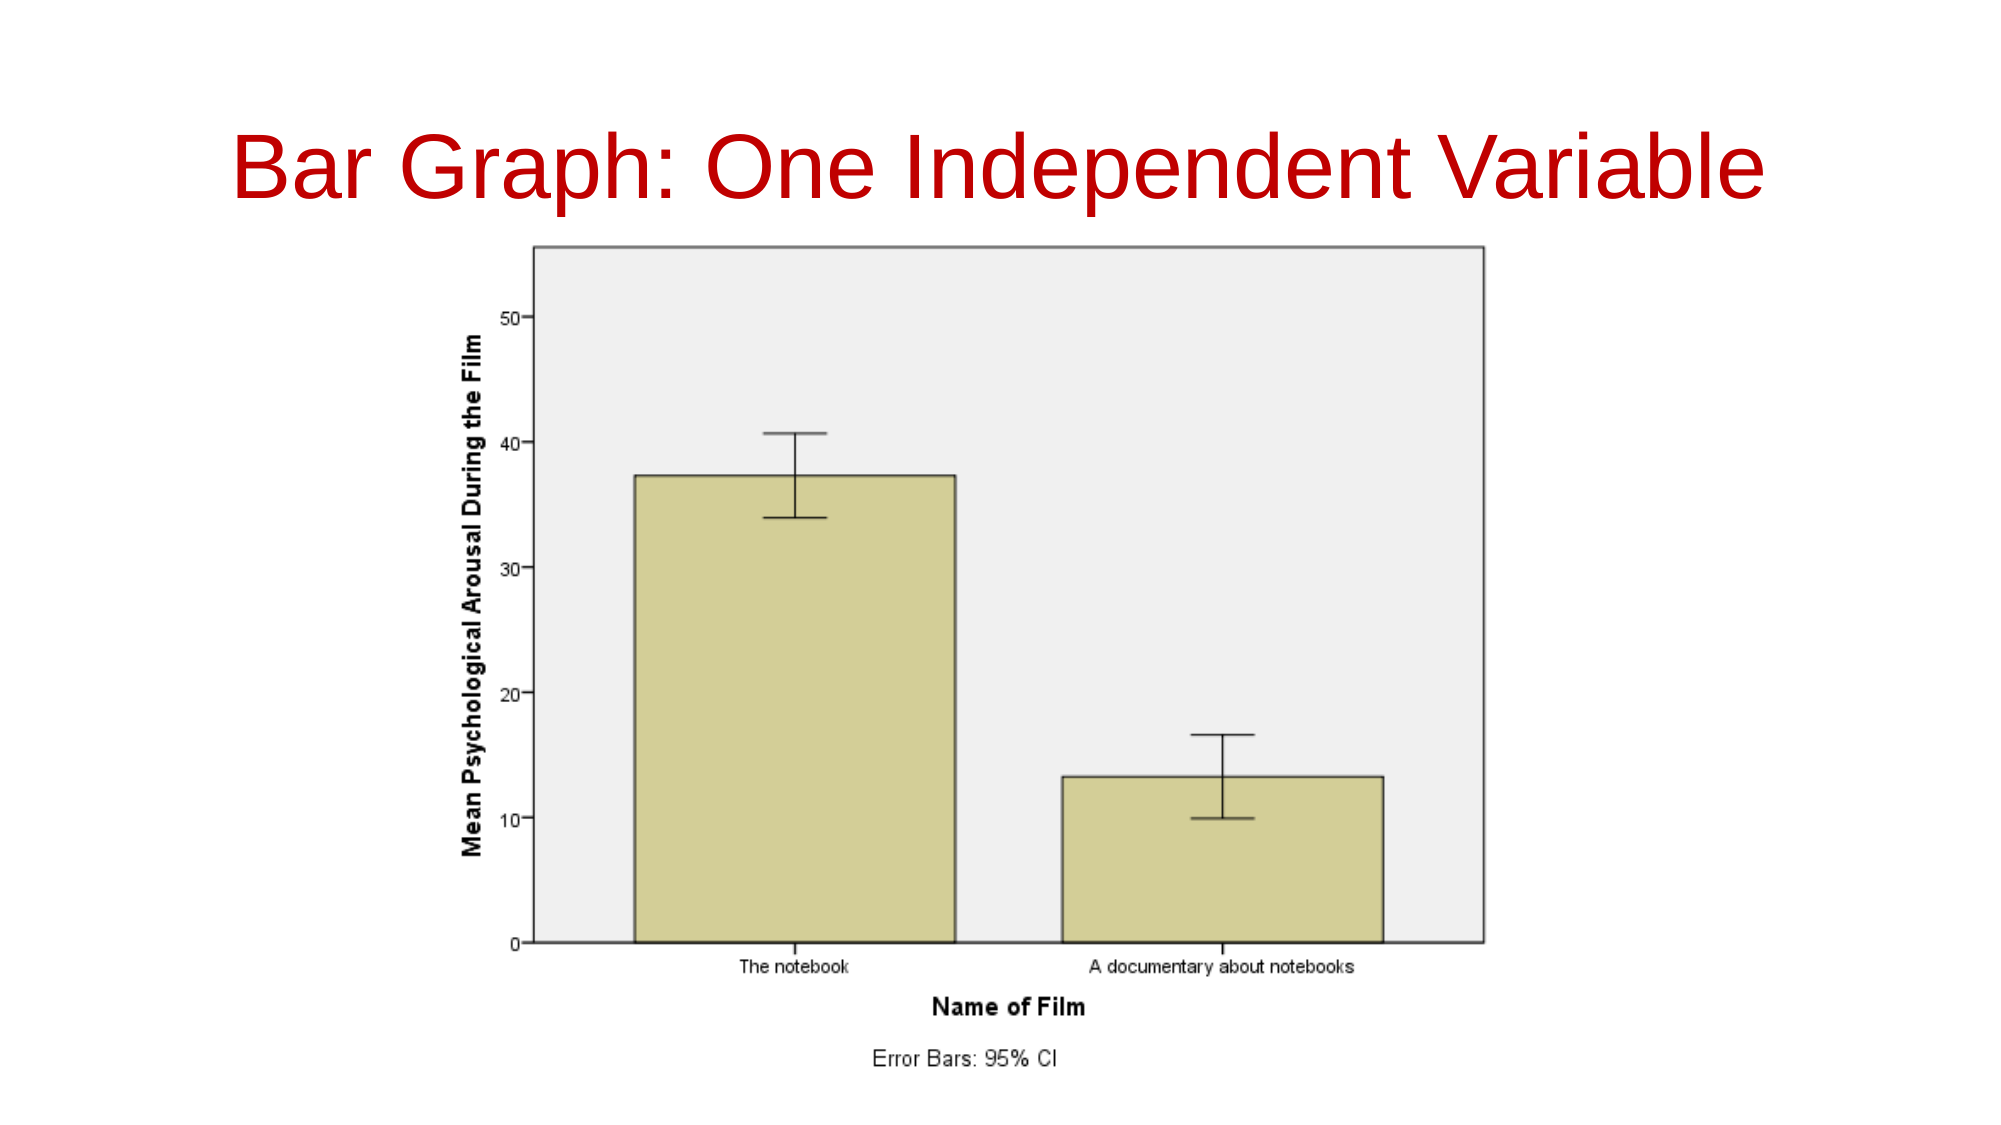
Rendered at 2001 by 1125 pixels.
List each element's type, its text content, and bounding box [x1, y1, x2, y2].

picture [434, 239, 1495, 1087]
title Bar Graph: One Independent Variable [137, 59, 1863, 278]
